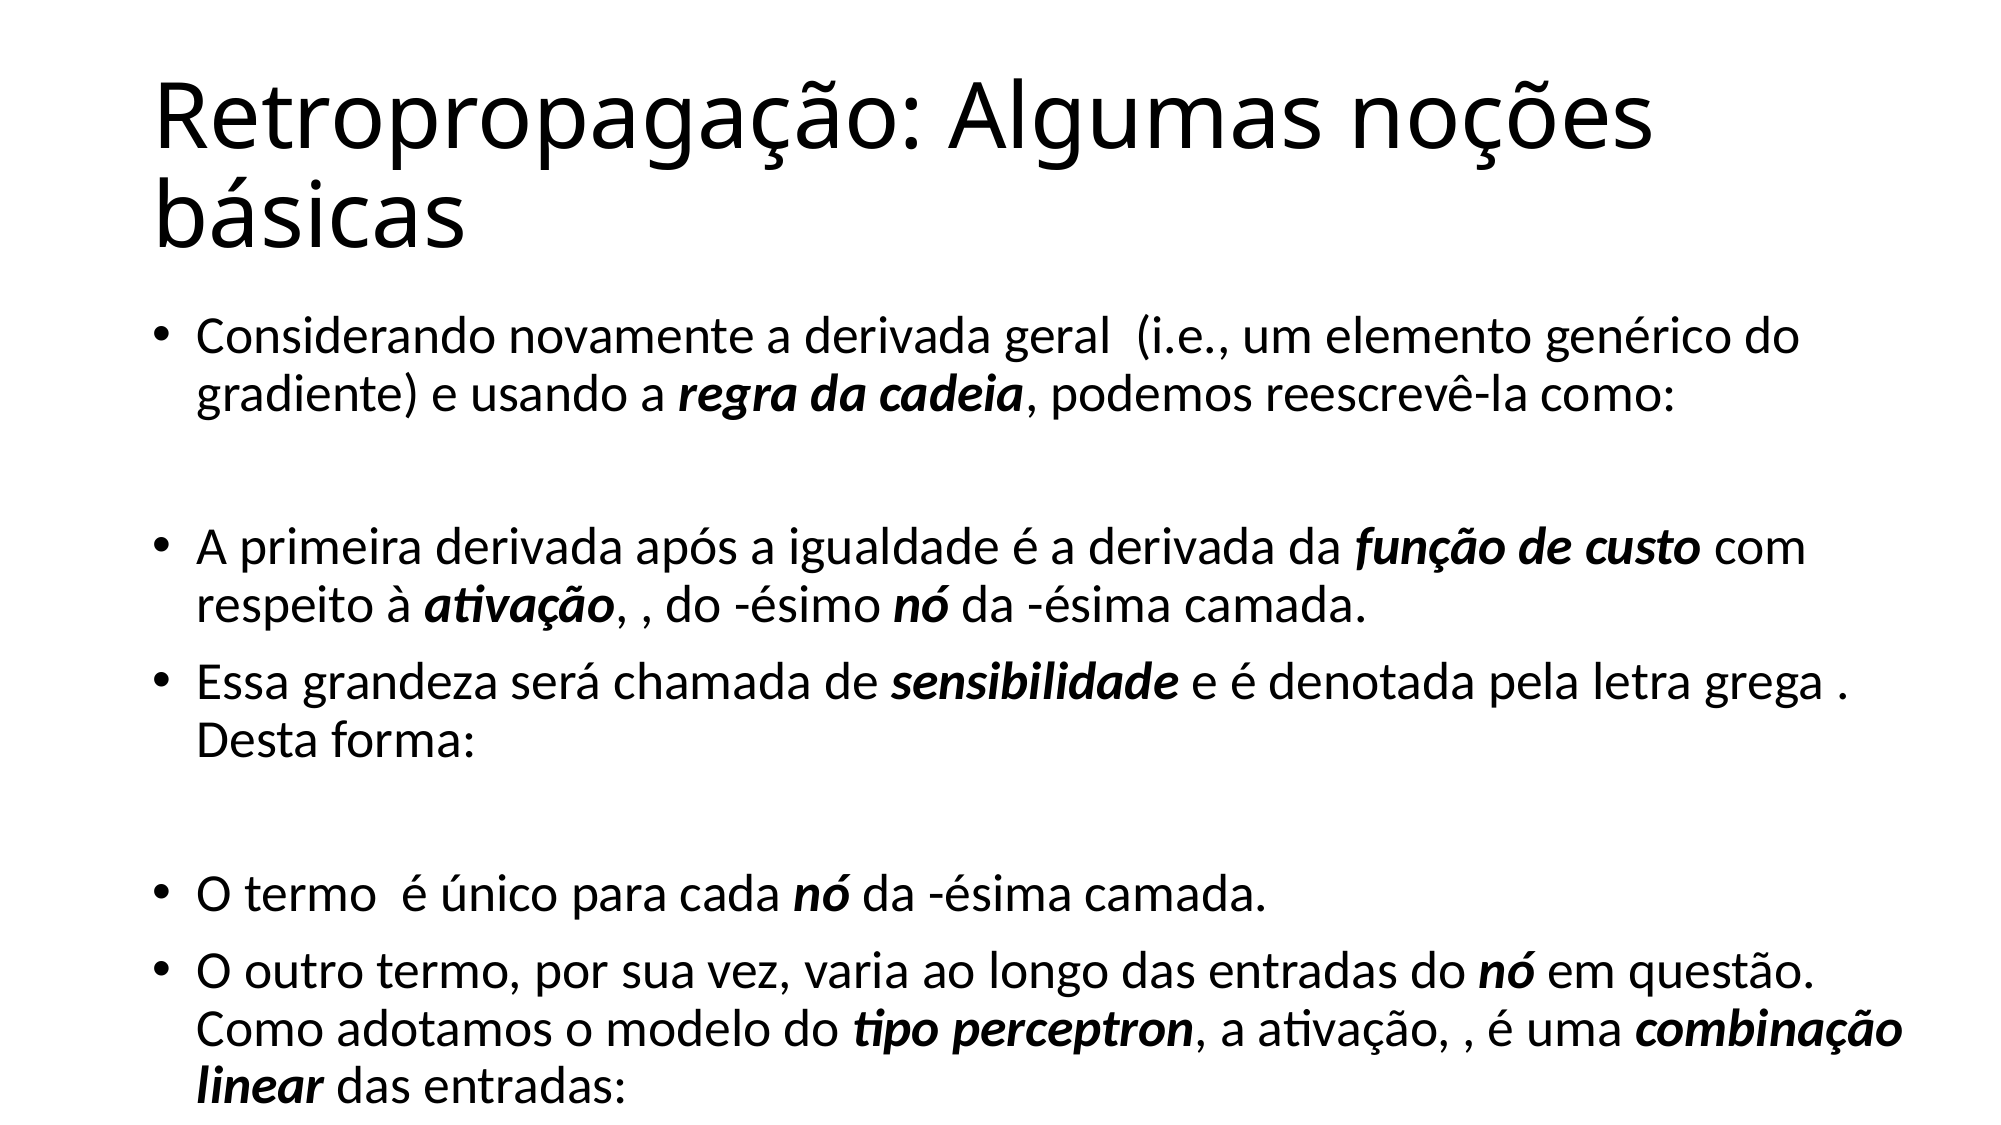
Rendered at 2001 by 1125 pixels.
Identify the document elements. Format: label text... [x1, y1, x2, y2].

title Retropropagação: Algumas noções básicas [137, 59, 1863, 278]
